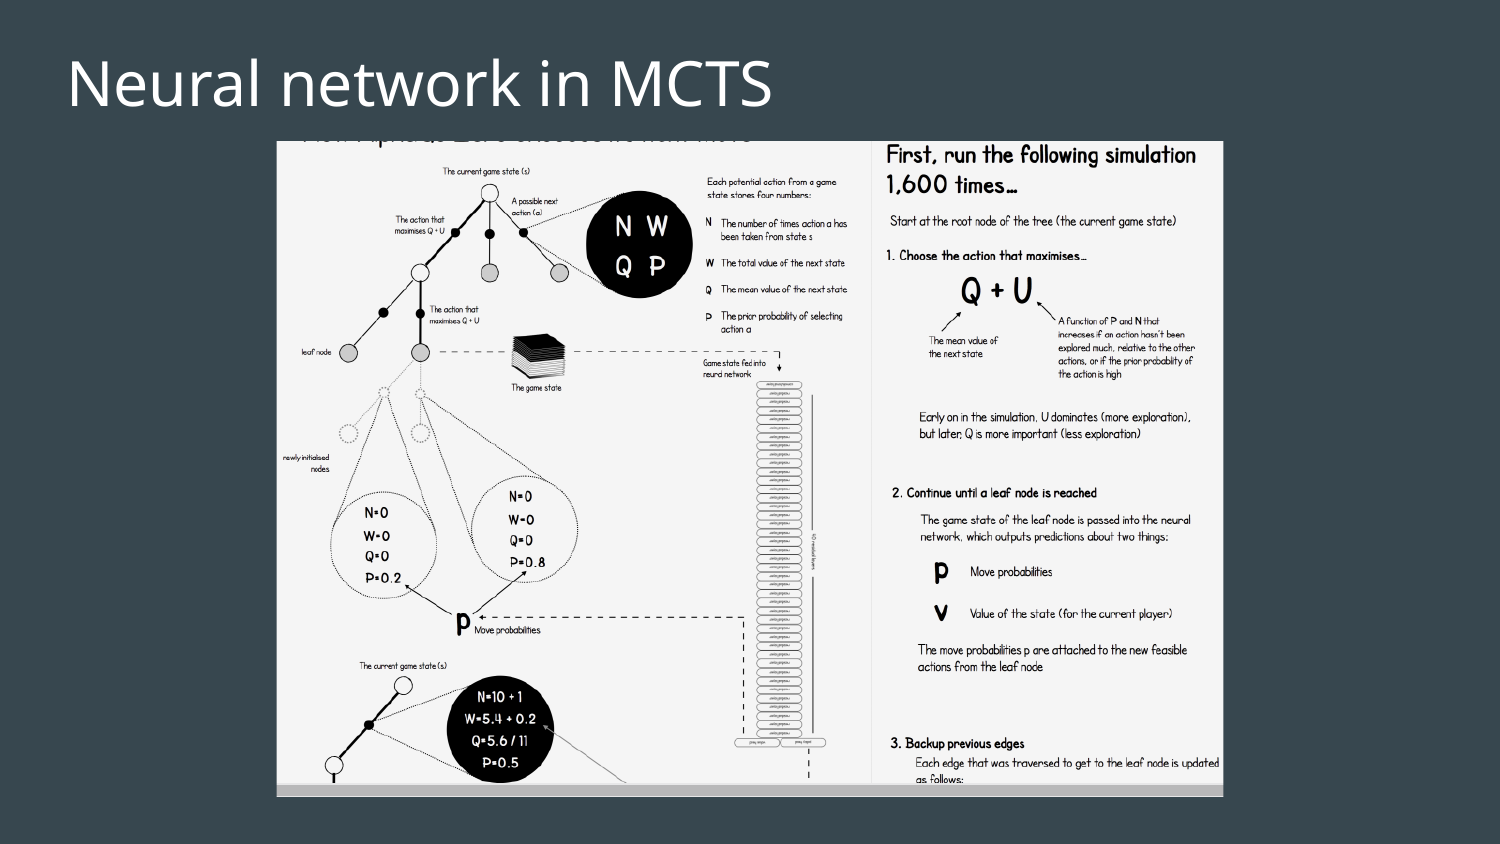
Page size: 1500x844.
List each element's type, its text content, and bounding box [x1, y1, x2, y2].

title Neural network in MCTS [51, 28, 1449, 123]
picture [276, 141, 1224, 797]
